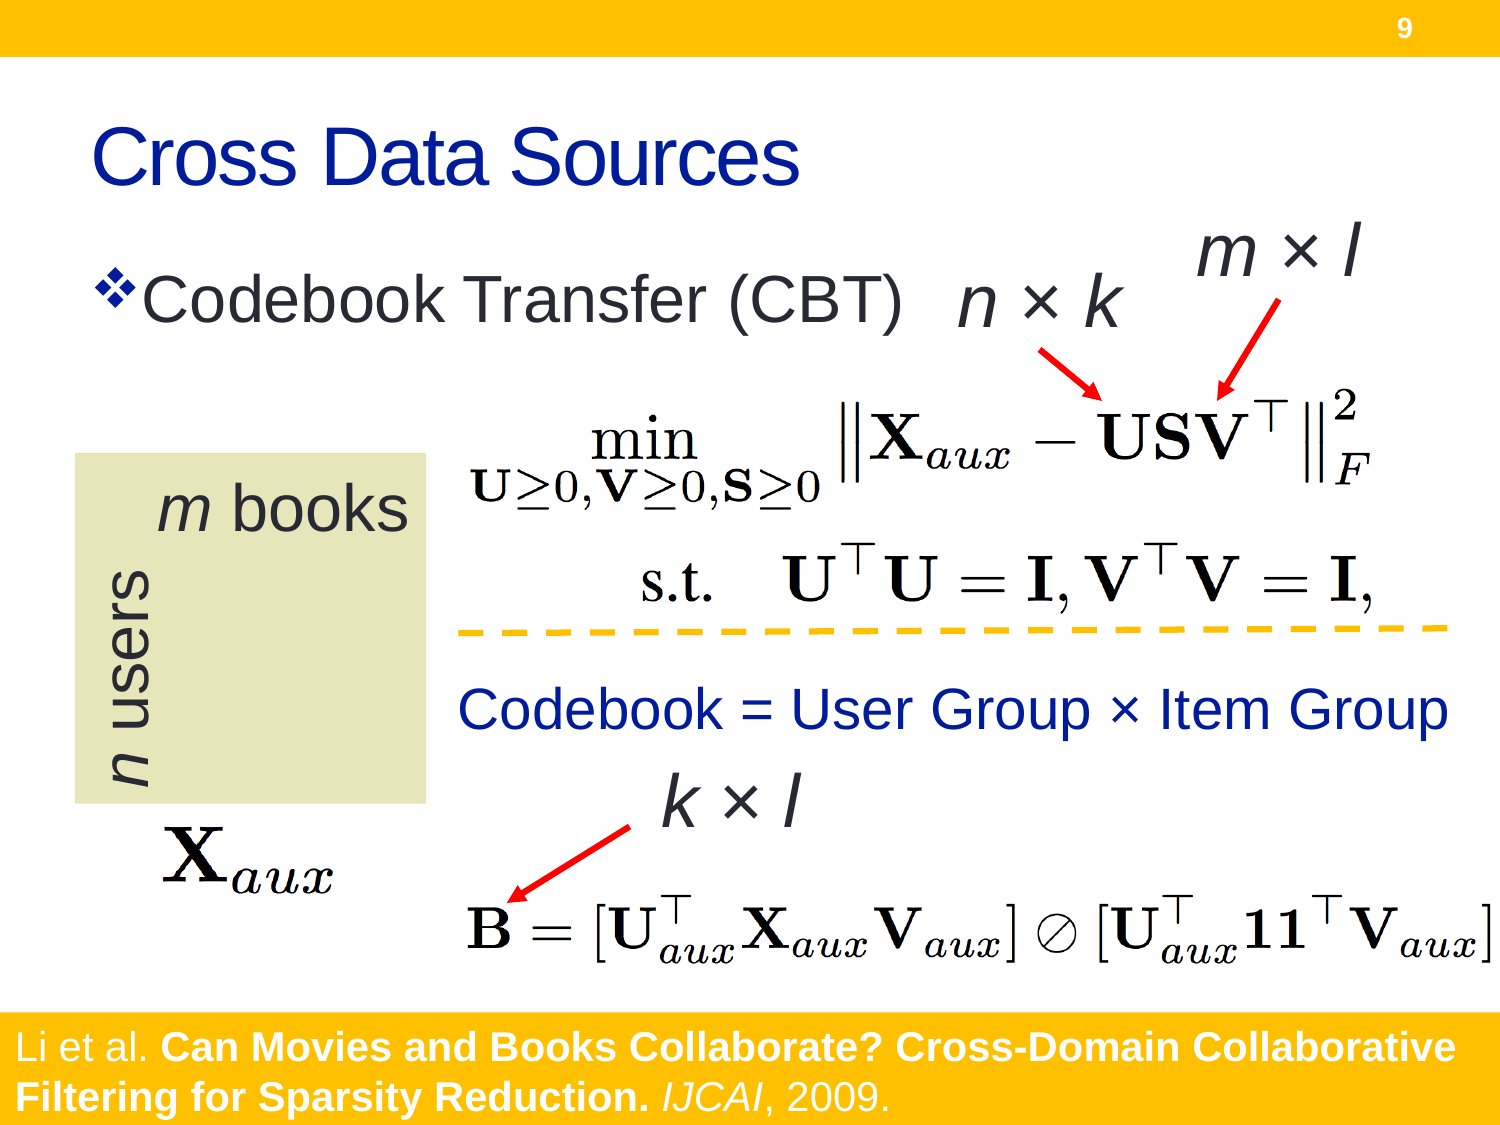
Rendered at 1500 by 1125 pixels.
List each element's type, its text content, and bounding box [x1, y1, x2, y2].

text_box [73, 451, 428, 806]
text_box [506, 826, 630, 904]
picture [458, 374, 1394, 628]
text_box k × l [646, 749, 816, 851]
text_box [1039, 350, 1103, 402]
picture [458, 882, 1500, 974]
text_box m × l [1181, 194, 1376, 300]
text_box m books [143, 457, 425, 552]
text_box n × k [942, 244, 1137, 350]
text_box n users [74, 554, 170, 803]
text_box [1216, 300, 1279, 402]
list Codebook Transfer (CBT) [75, 247, 1425, 992]
text_box Codebook = User Group × Item Group [443, 663, 1483, 749]
slide_number 9 [1381, 0, 1500, 55]
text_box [458, 628, 1463, 634]
title Cross Data Sources [75, 71, 1425, 234]
picture [155, 817, 346, 904]
text_box Li et al. Can Movies and Books Collaborate? Cross-Domain Collaborative Filtering for Sparsity Reduction. IJCAI, 2009. [0, 1012, 1500, 1125]
